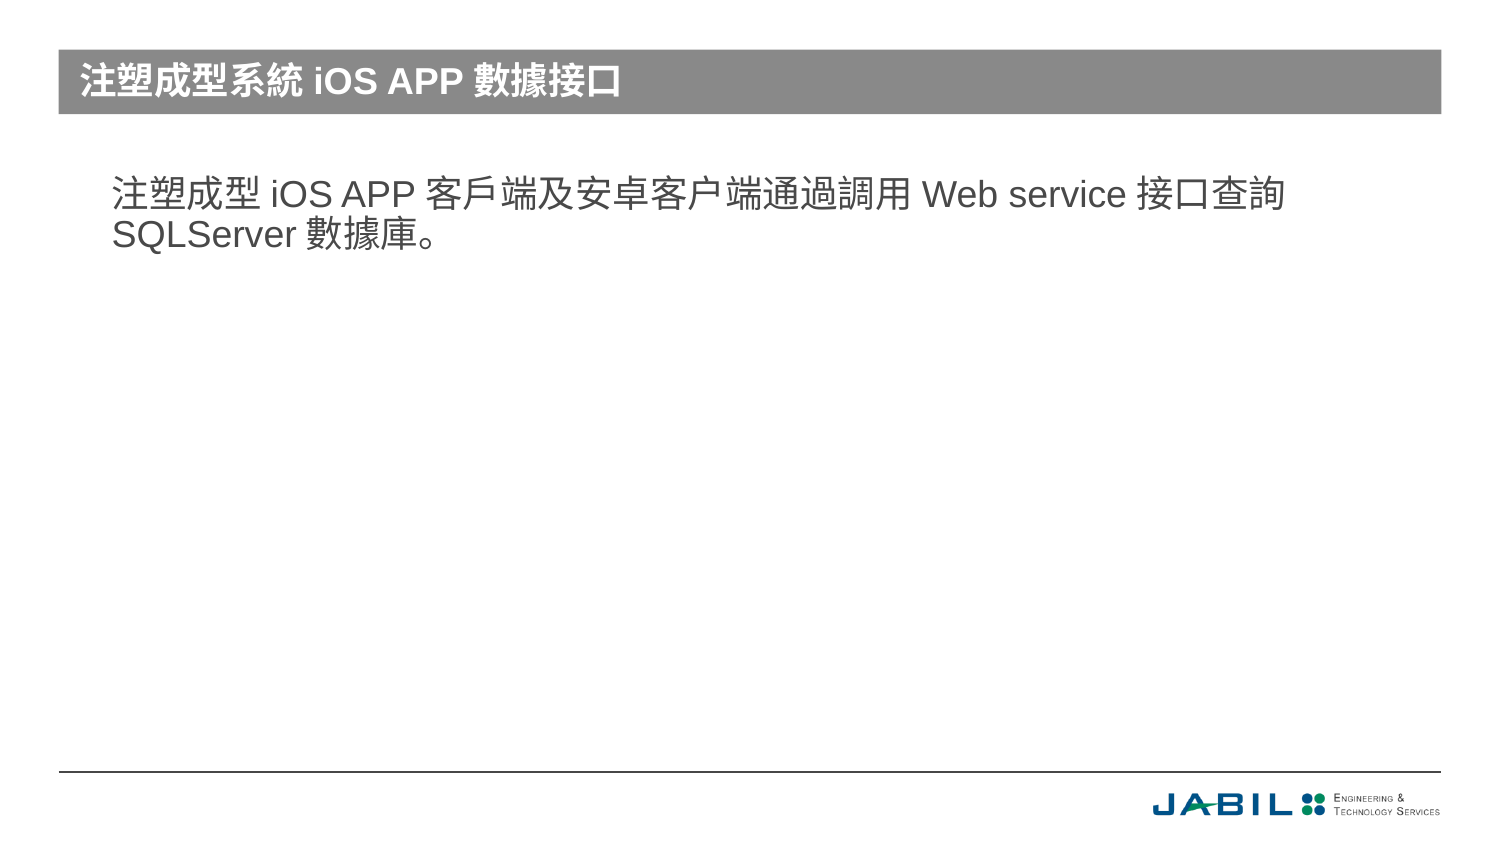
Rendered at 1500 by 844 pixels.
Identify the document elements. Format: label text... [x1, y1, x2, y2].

title 注塑成型系統iOS APP數據接口 [58, 49, 1442, 115]
picture [1150, 791, 1442, 816]
text_box 注塑成型iOS APP客戶端及安卓客户端通過調用Web service接口查詢SQLServer數據庫。 [96, 167, 1364, 329]
